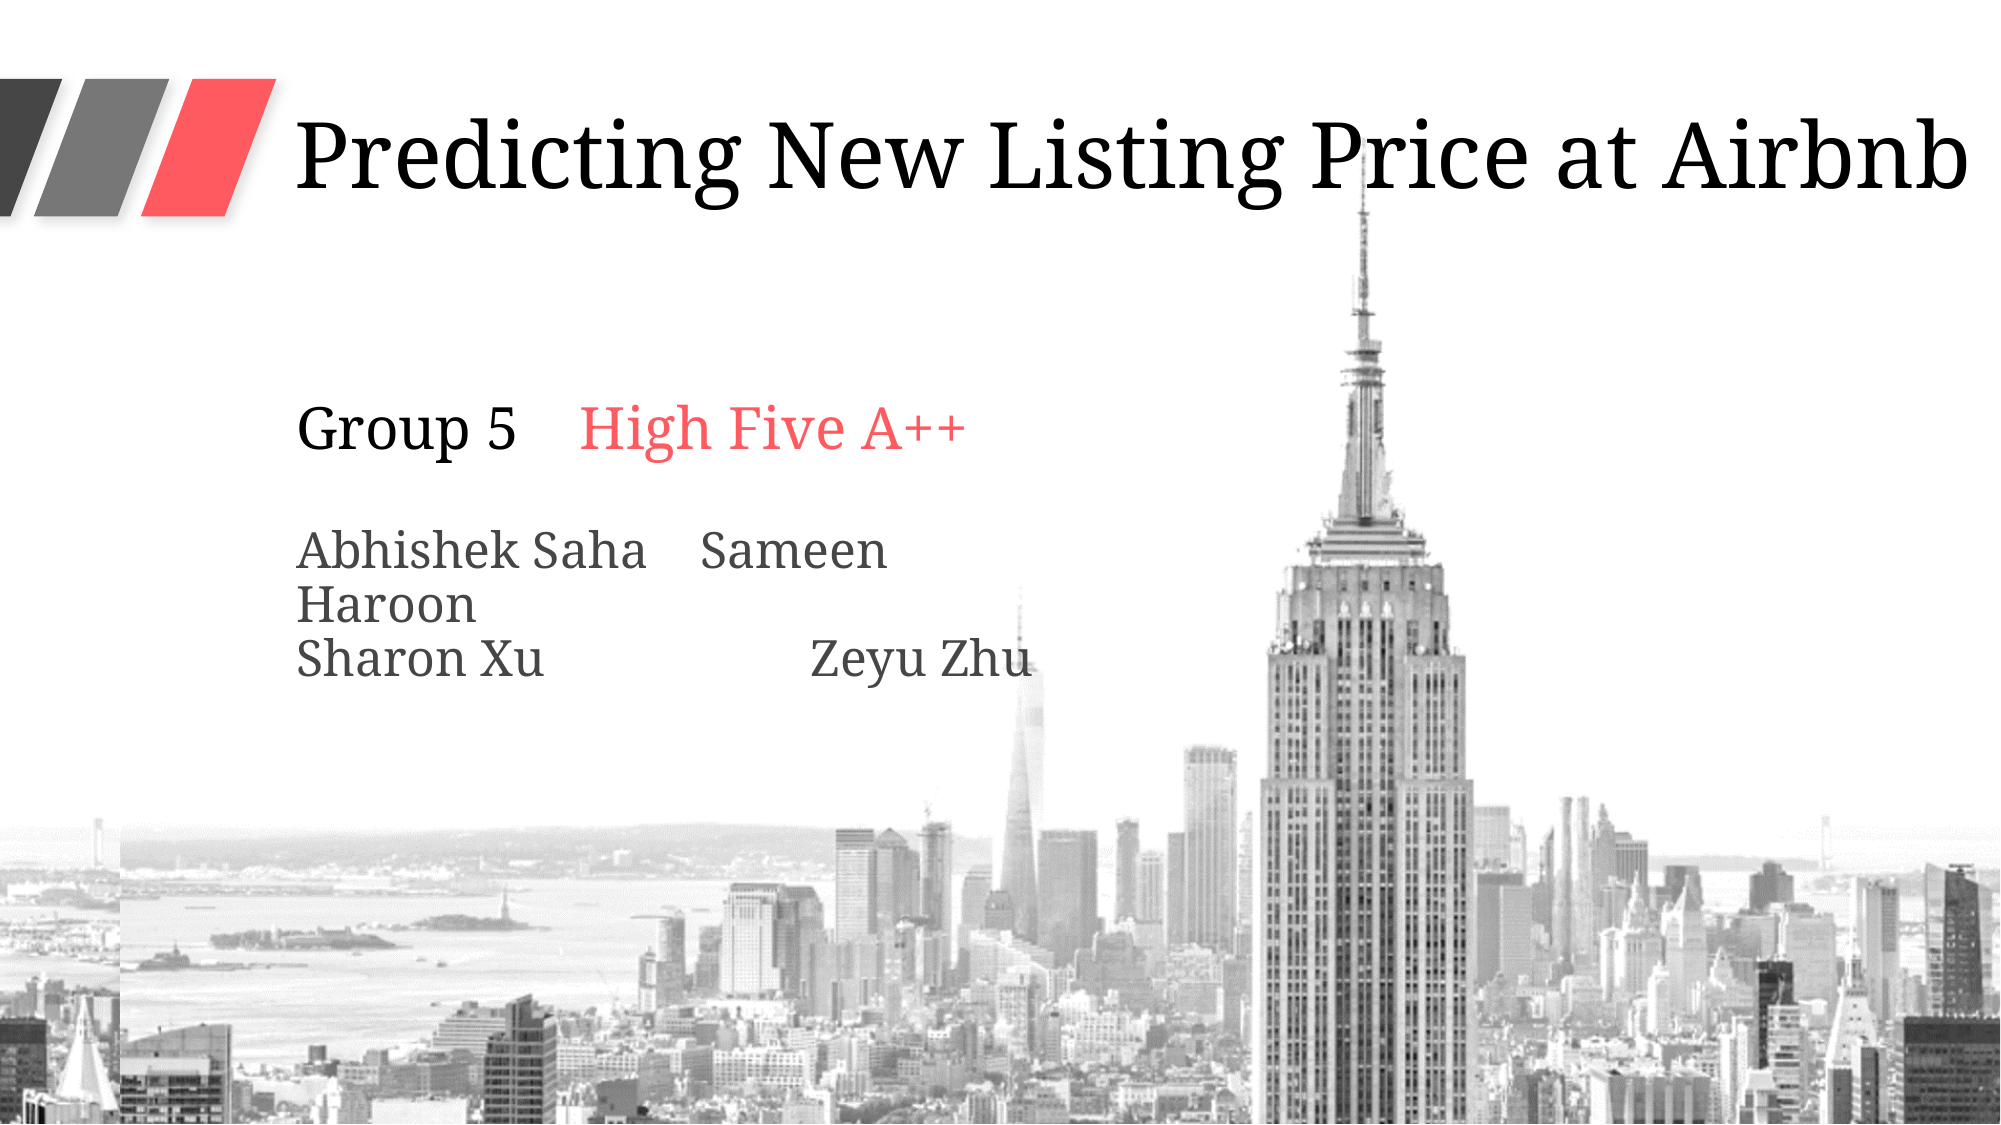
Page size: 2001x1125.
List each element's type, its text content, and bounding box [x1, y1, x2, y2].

text_box [139, 77, 278, 218]
text_box Predicting New Listing Price at Airbnb [279, 101, 2000, 240]
text_box Group 5 High Five A++ Abhishek Saha Sameen Haroon Sharon Xu Zeyu Zhu [281, 392, 1085, 696]
text_box [32, 77, 171, 218]
picture [0, 0, 2001, 1125]
text_box [0, 77, 64, 218]
